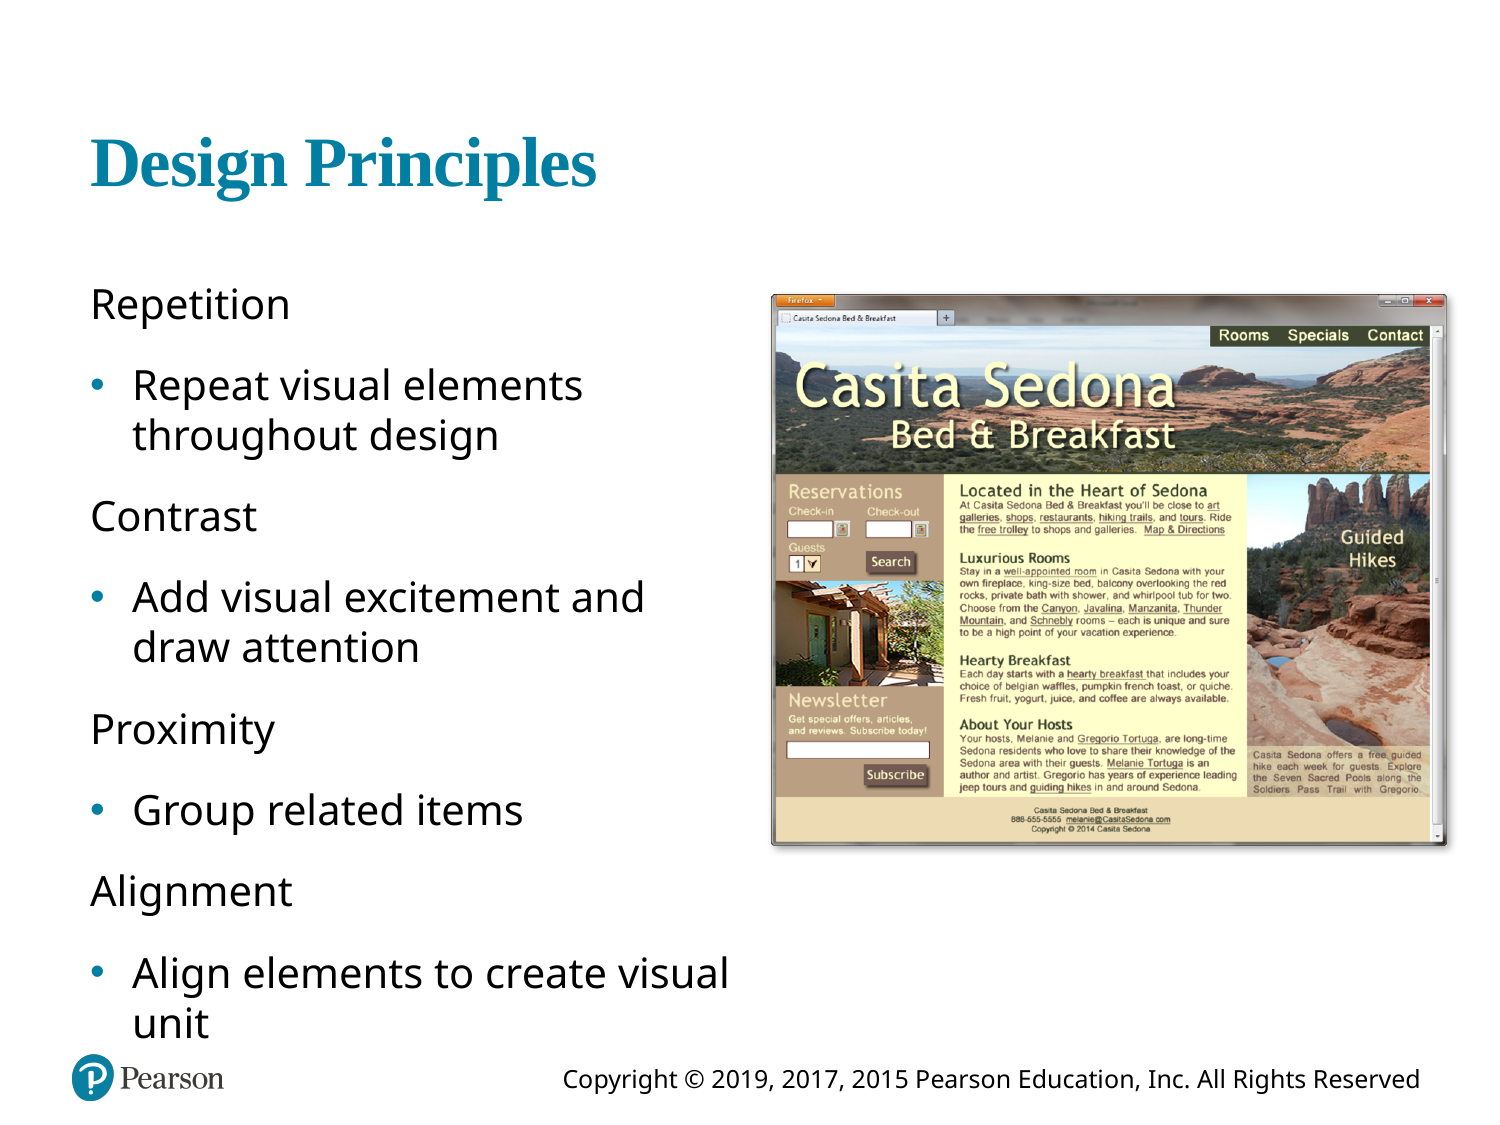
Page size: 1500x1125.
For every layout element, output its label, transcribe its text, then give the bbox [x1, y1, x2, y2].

list Repetition Repeat visual elements throughout design Contrast Add visual excitement and draw attention Proximity Group related items Alignment Align elements to create visual unit [75, 262, 748, 1062]
title Design Principles [75, 0, 1413, 216]
picture [80, 1063, 106, 1088]
picture [98, 1062, 224, 1101]
picture [72, 1054, 76, 1070]
picture [72, 1087, 83, 1101]
picture [771, 294, 1447, 846]
